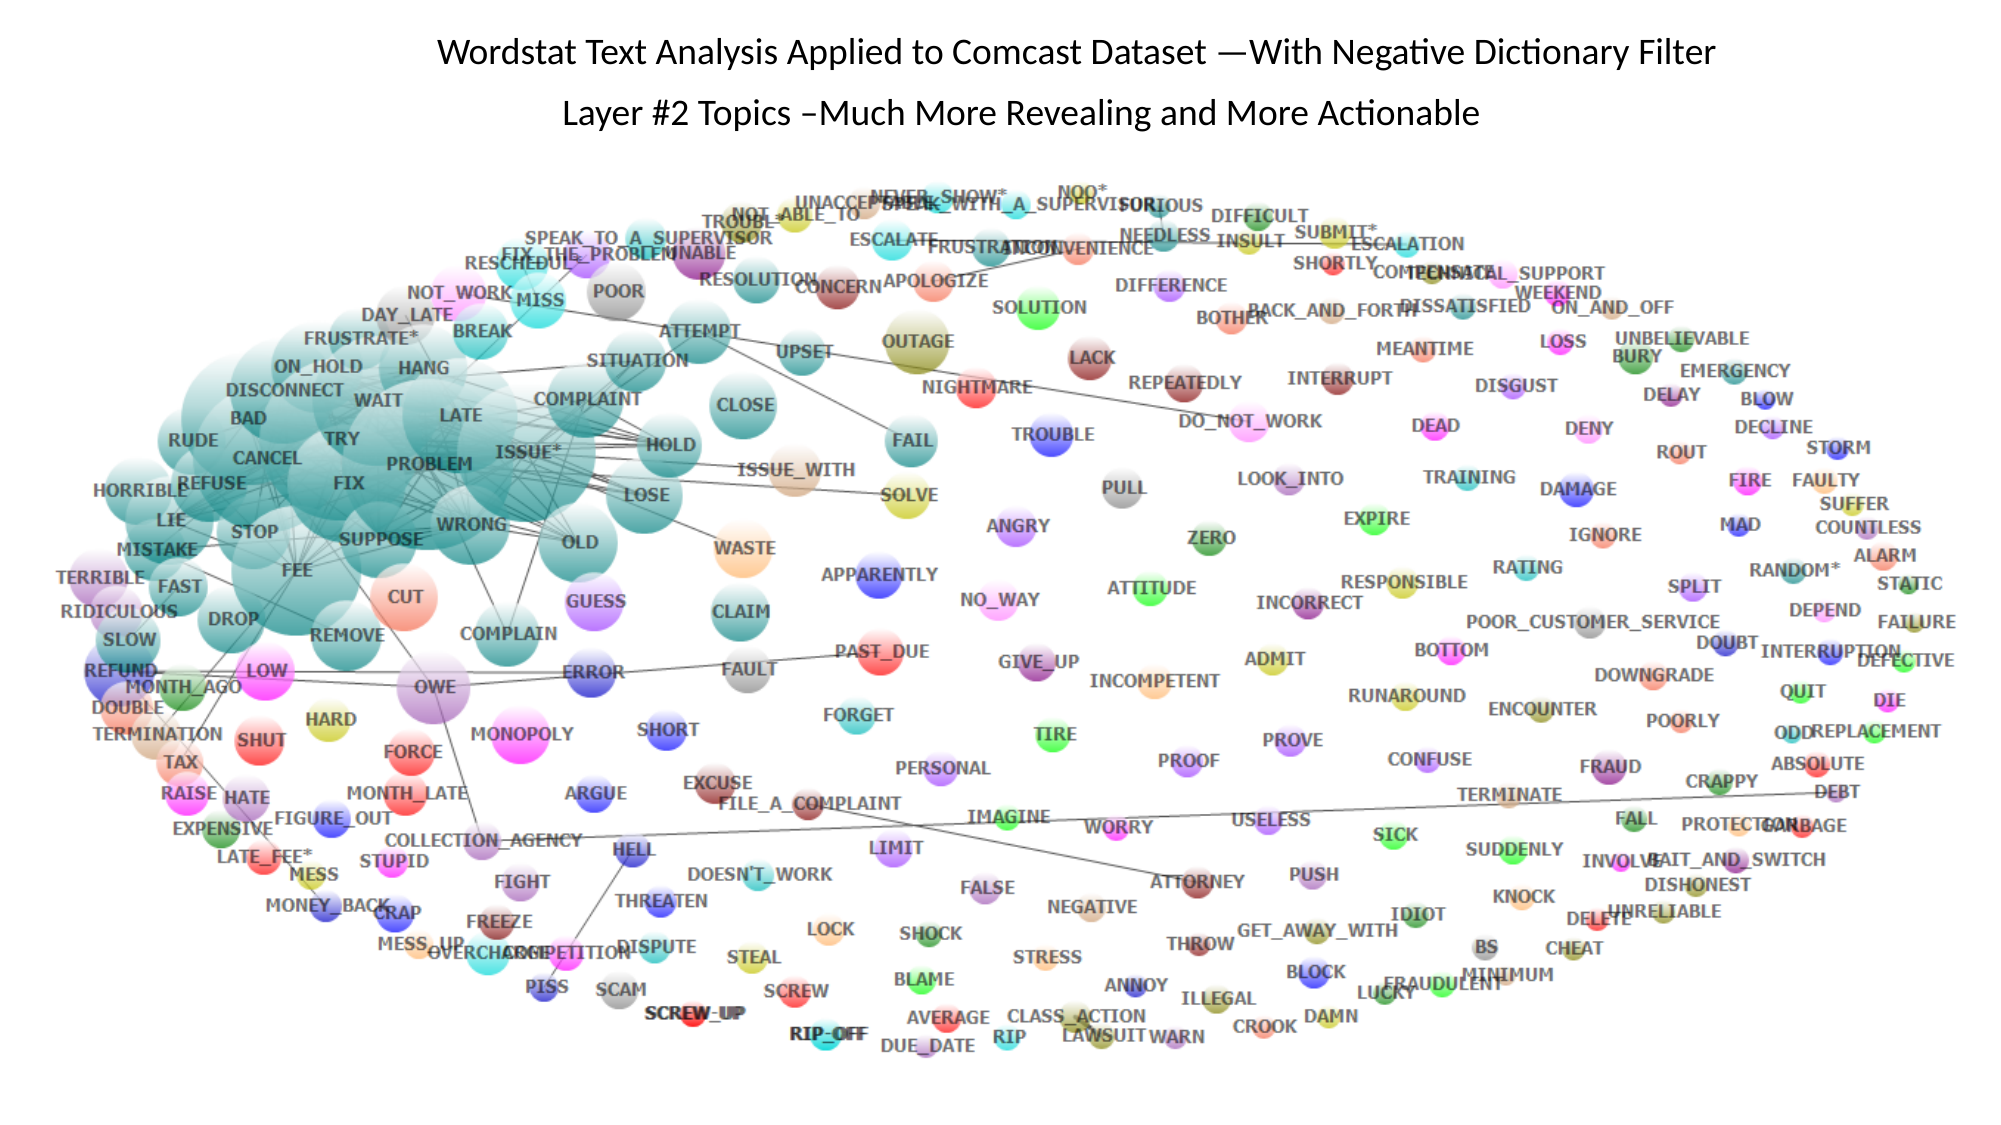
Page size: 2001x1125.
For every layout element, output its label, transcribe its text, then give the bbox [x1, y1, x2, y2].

picture [0, 153, 2000, 1098]
text_box Wordstat Text Analysis Applied to Comcast Dataset —With Negative Dictionary Filter [343, 19, 1812, 80]
text_box Layer #2 Topics –Much More Revealing and More Actionable [547, 80, 1828, 141]
